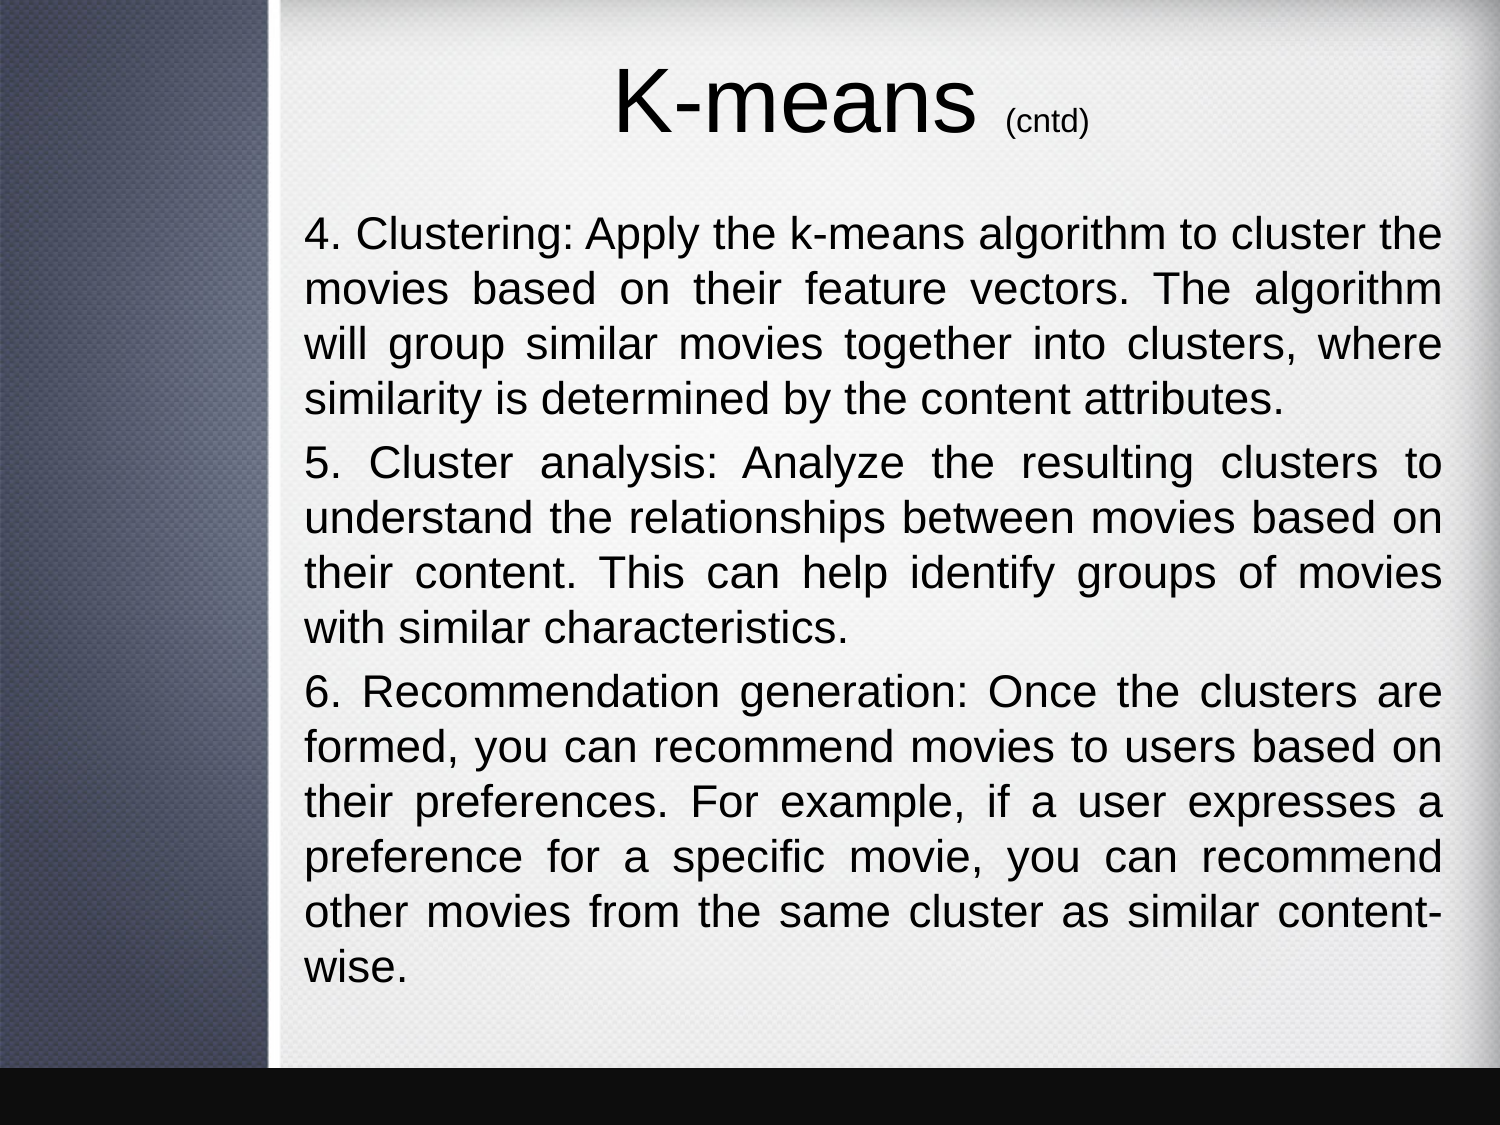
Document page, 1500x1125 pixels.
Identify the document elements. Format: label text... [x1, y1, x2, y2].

text_box [0, 1068, 1500, 1125]
picture [0, 0, 1500, 1068]
title K-means (cntd) [289, 19, 1413, 173]
text_box 4. Clustering: Apply the k-means algorithm to cluster the movies based on their feature vectors. The algorithm will group similar movies together into clusters, where similarity is determined by the content attributes. 5. Cluster analysis: Analyze the resulting clusters to understand the relationships between movies based on their content. This can help identify groups of movies with similar characteristics. 6. Recommendation generation: Once the clusters are formed, you can recommend movies to users based on their preferences. For example, if a user expresses a preference for a specific movie, you can recommend other movies from the same cluster as similar content-wise. [289, 196, 1459, 1068]
